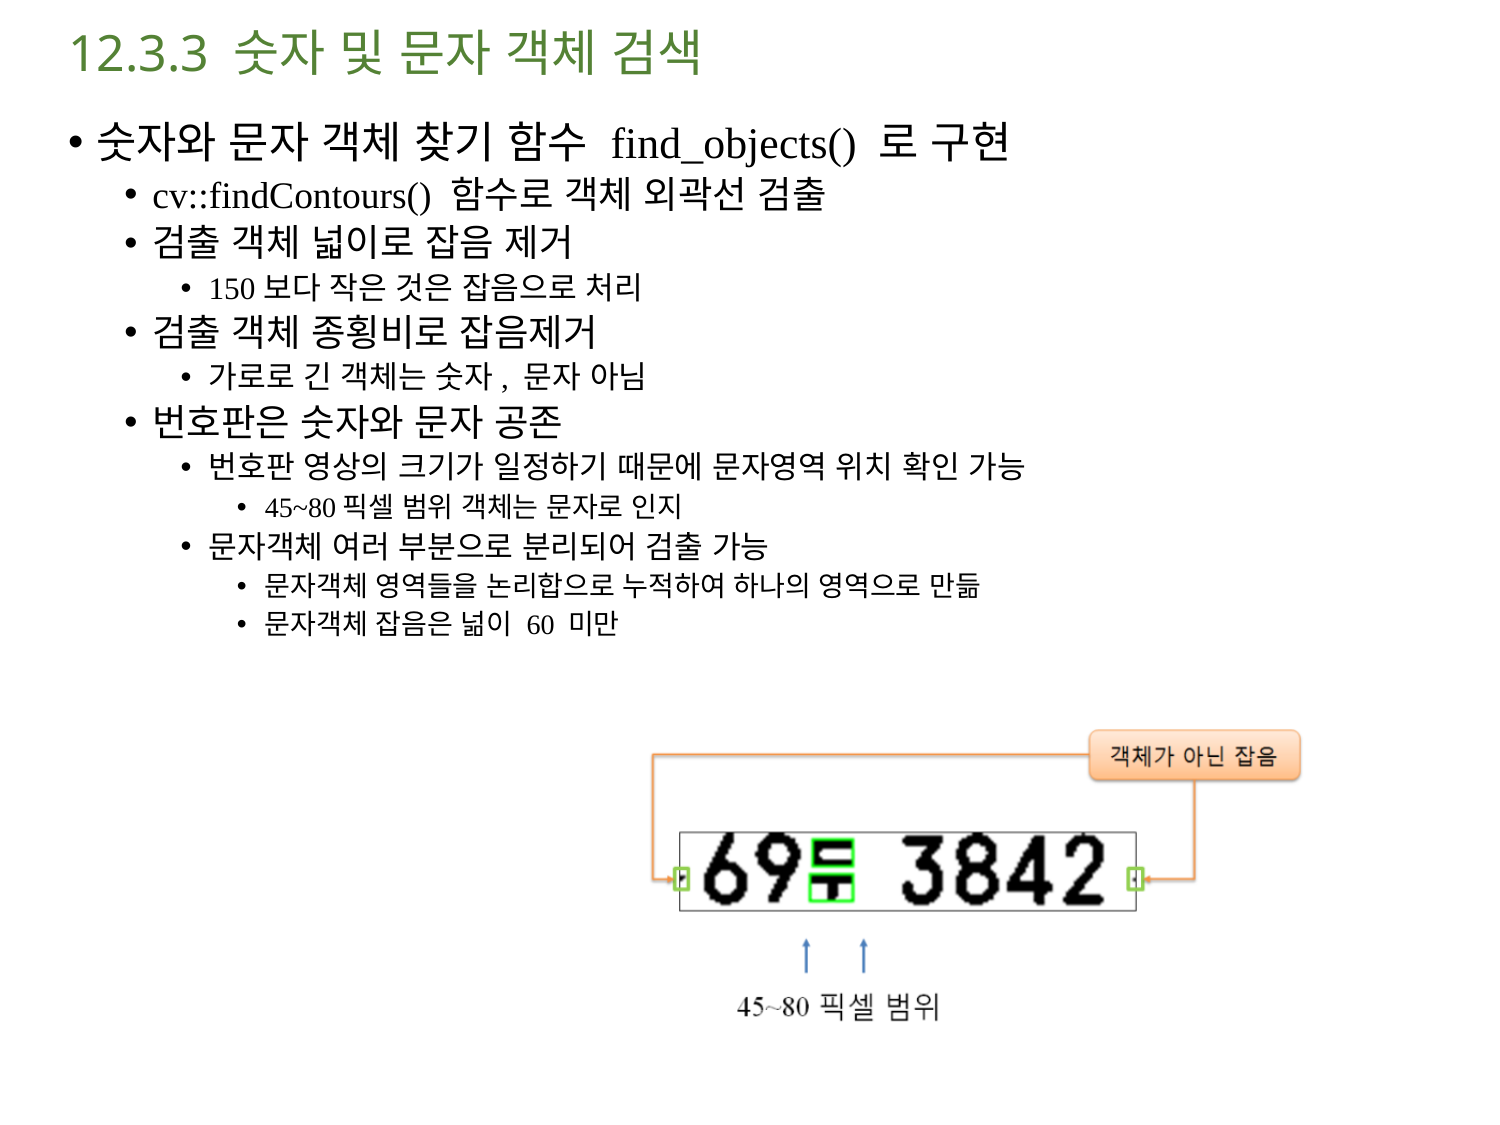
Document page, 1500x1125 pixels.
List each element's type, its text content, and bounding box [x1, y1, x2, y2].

list 숫자와 문자 객체 찾기 함수 find_objects() 로 구현 cv::findContours() 함수로 객체 외곽선 검출 검출 객체 넓이로 잡음 제거 150보다 작은 것은 잡음으로 처리 검출 객체 종횡비로 잡음제거 가로로 긴 객체는 숫자, 문자 아님 번호판은 숫자와 문자 공존 번호판 영상의 크기가 일정하기 때문에 문자영역 위치 확인 가능 45~80픽셀 범위 객체는 문자로 인지 문자객체 여러 부분으로 분리되어 검출 가능 문자객체 영역들을 논리합으로 누적하여 하나의 영역으로 만듦 문자객체 잡음은 넒이 60 미만 [53, 113, 1459, 1102]
title 12.3.3 숫자 및 문자 객체 검색 [53, 4, 1459, 107]
picture [631, 727, 1305, 1040]
